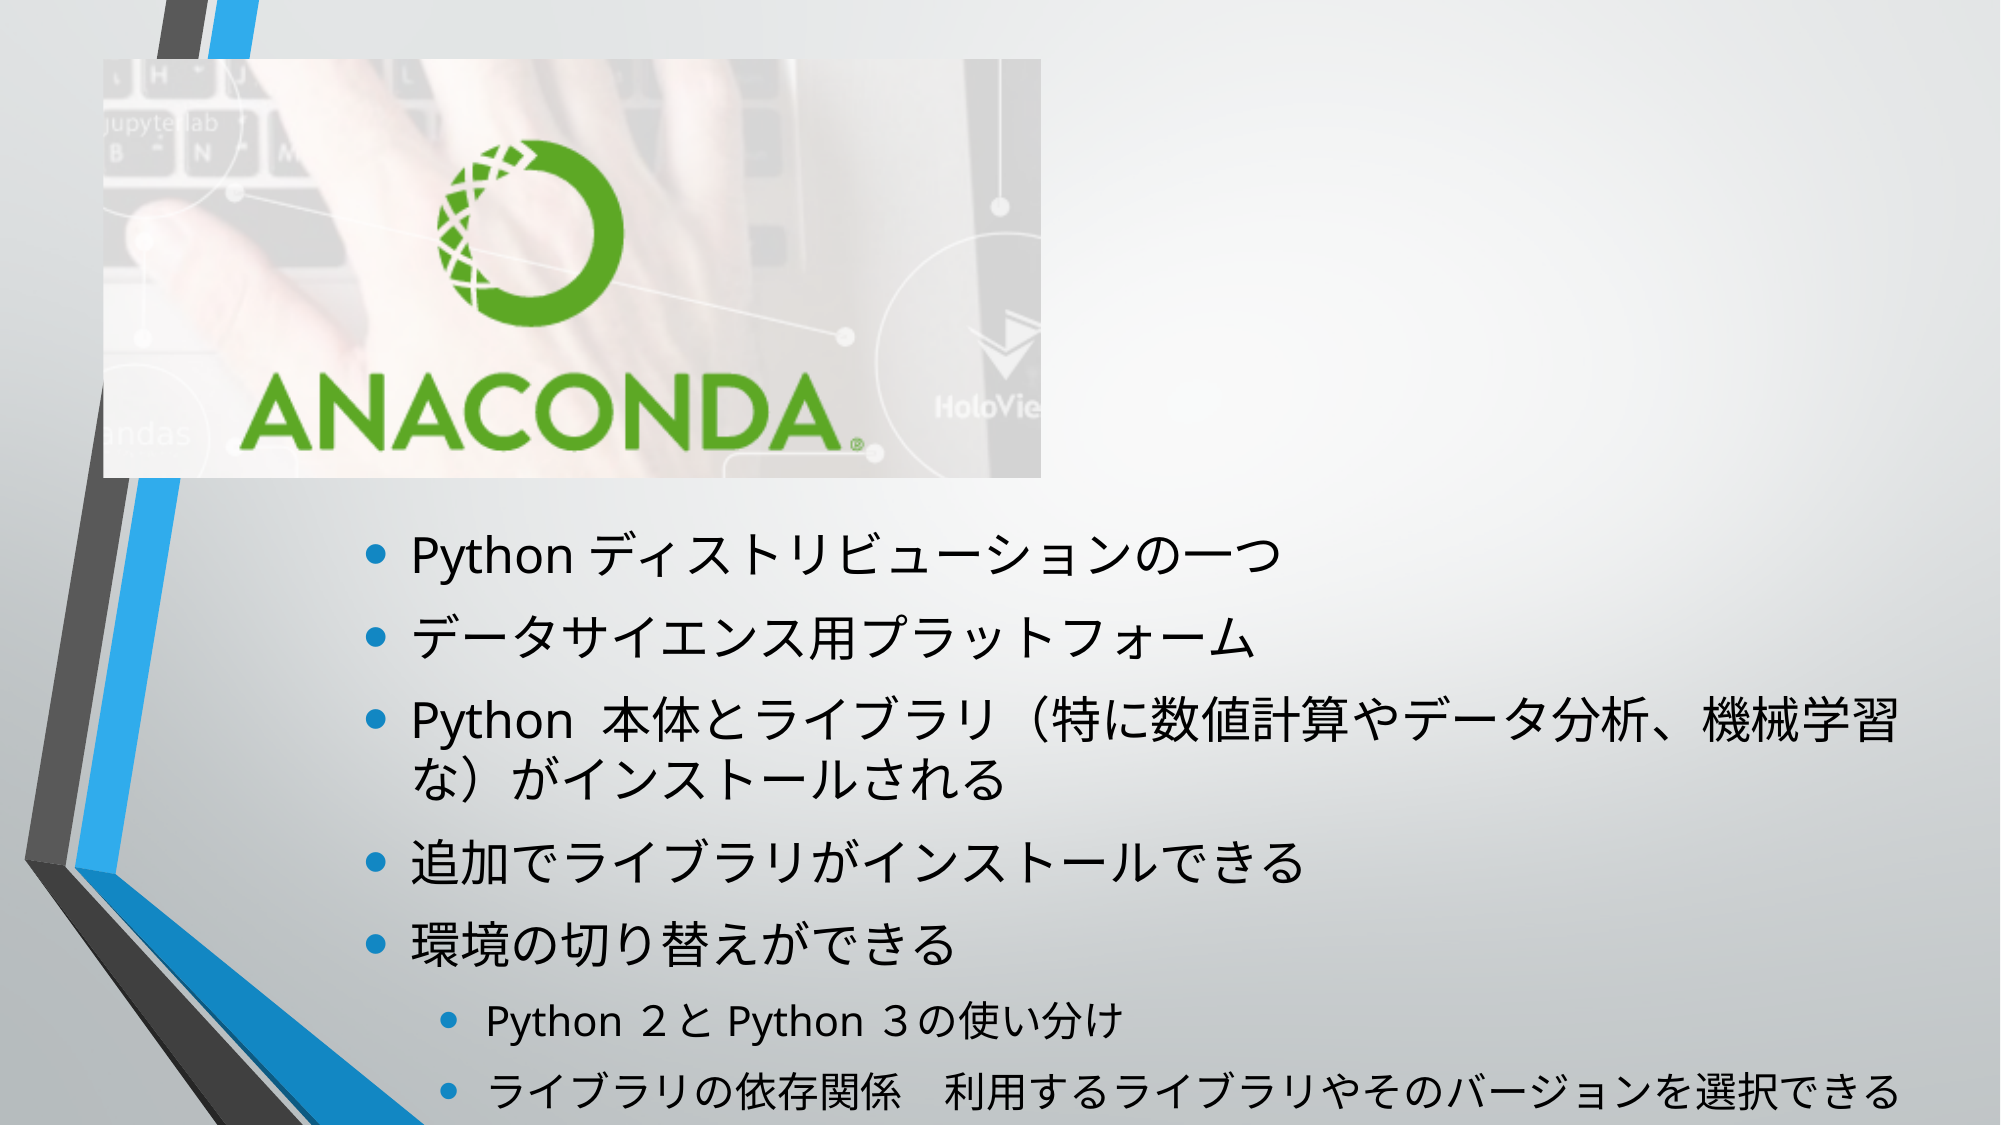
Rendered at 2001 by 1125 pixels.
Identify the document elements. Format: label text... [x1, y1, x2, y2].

picture [103, 59, 1042, 479]
list Pythonディストリビューションの一つ データサイエンス用プラットフォーム Python 本体とライブラリ（特に数値計算やデータ分析、機械学習な）がインストールされる 追加でライブラリがインストールできる 環境の切り替えができる Python２とPython３の使い分け ライブラリの依存関係 利用するライブラリやそのバージョンを選択できる [348, 516, 1992, 1125]
